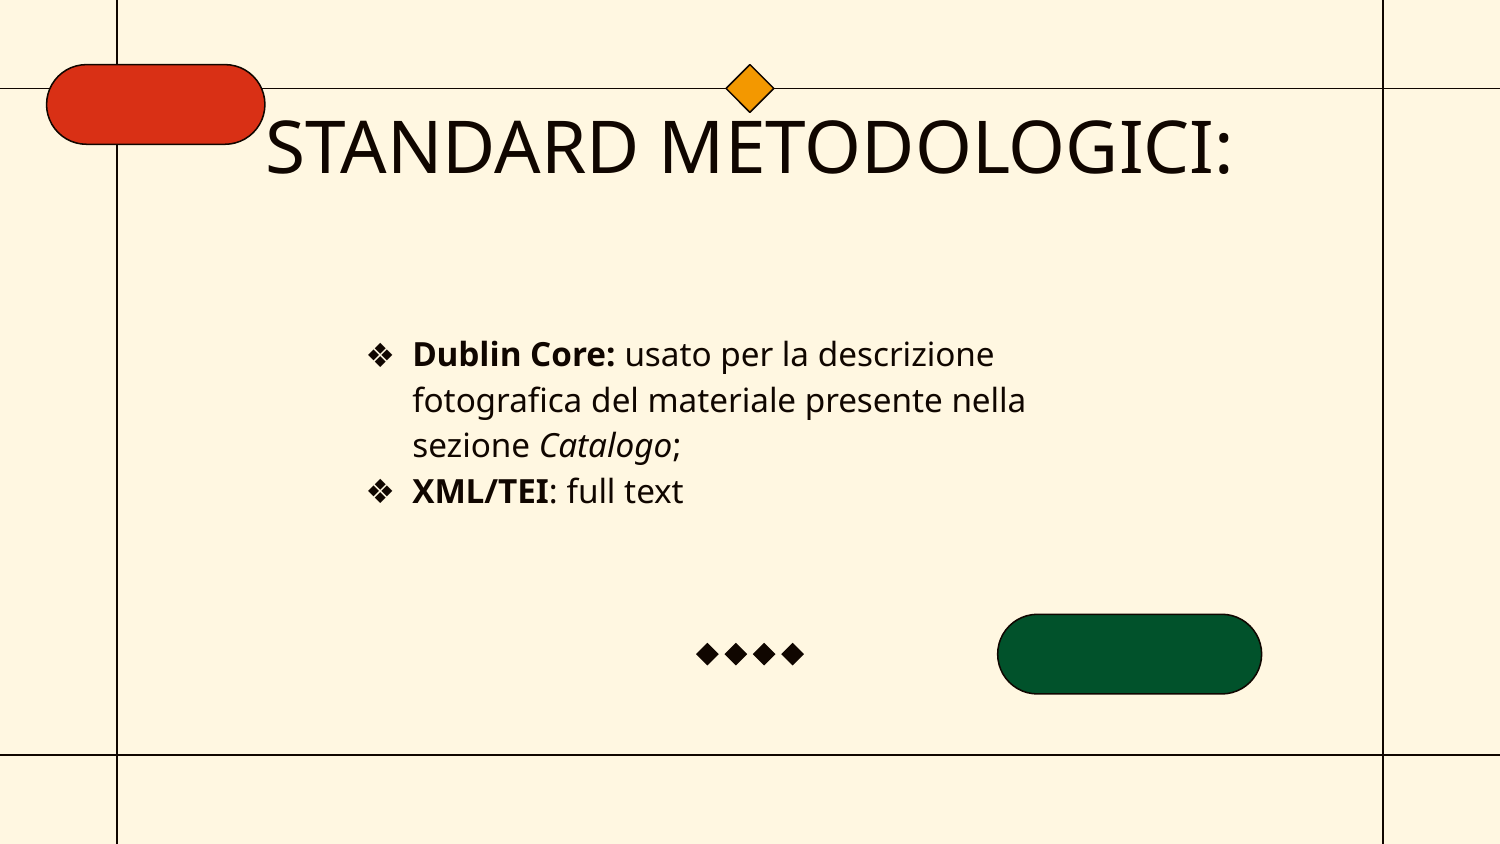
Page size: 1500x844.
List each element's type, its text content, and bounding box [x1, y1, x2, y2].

subtitle Dublin Core: usato per la descrizione fotografica del materiale presente nella sezione Catalogo; XML/TEI: full text [350, 311, 1150, 423]
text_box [695, 642, 805, 666]
text_box [997, 614, 1262, 694]
title STANDARD METODOLOGICI: [107, 21, 1393, 204]
text_box [46, 64, 107, 145]
